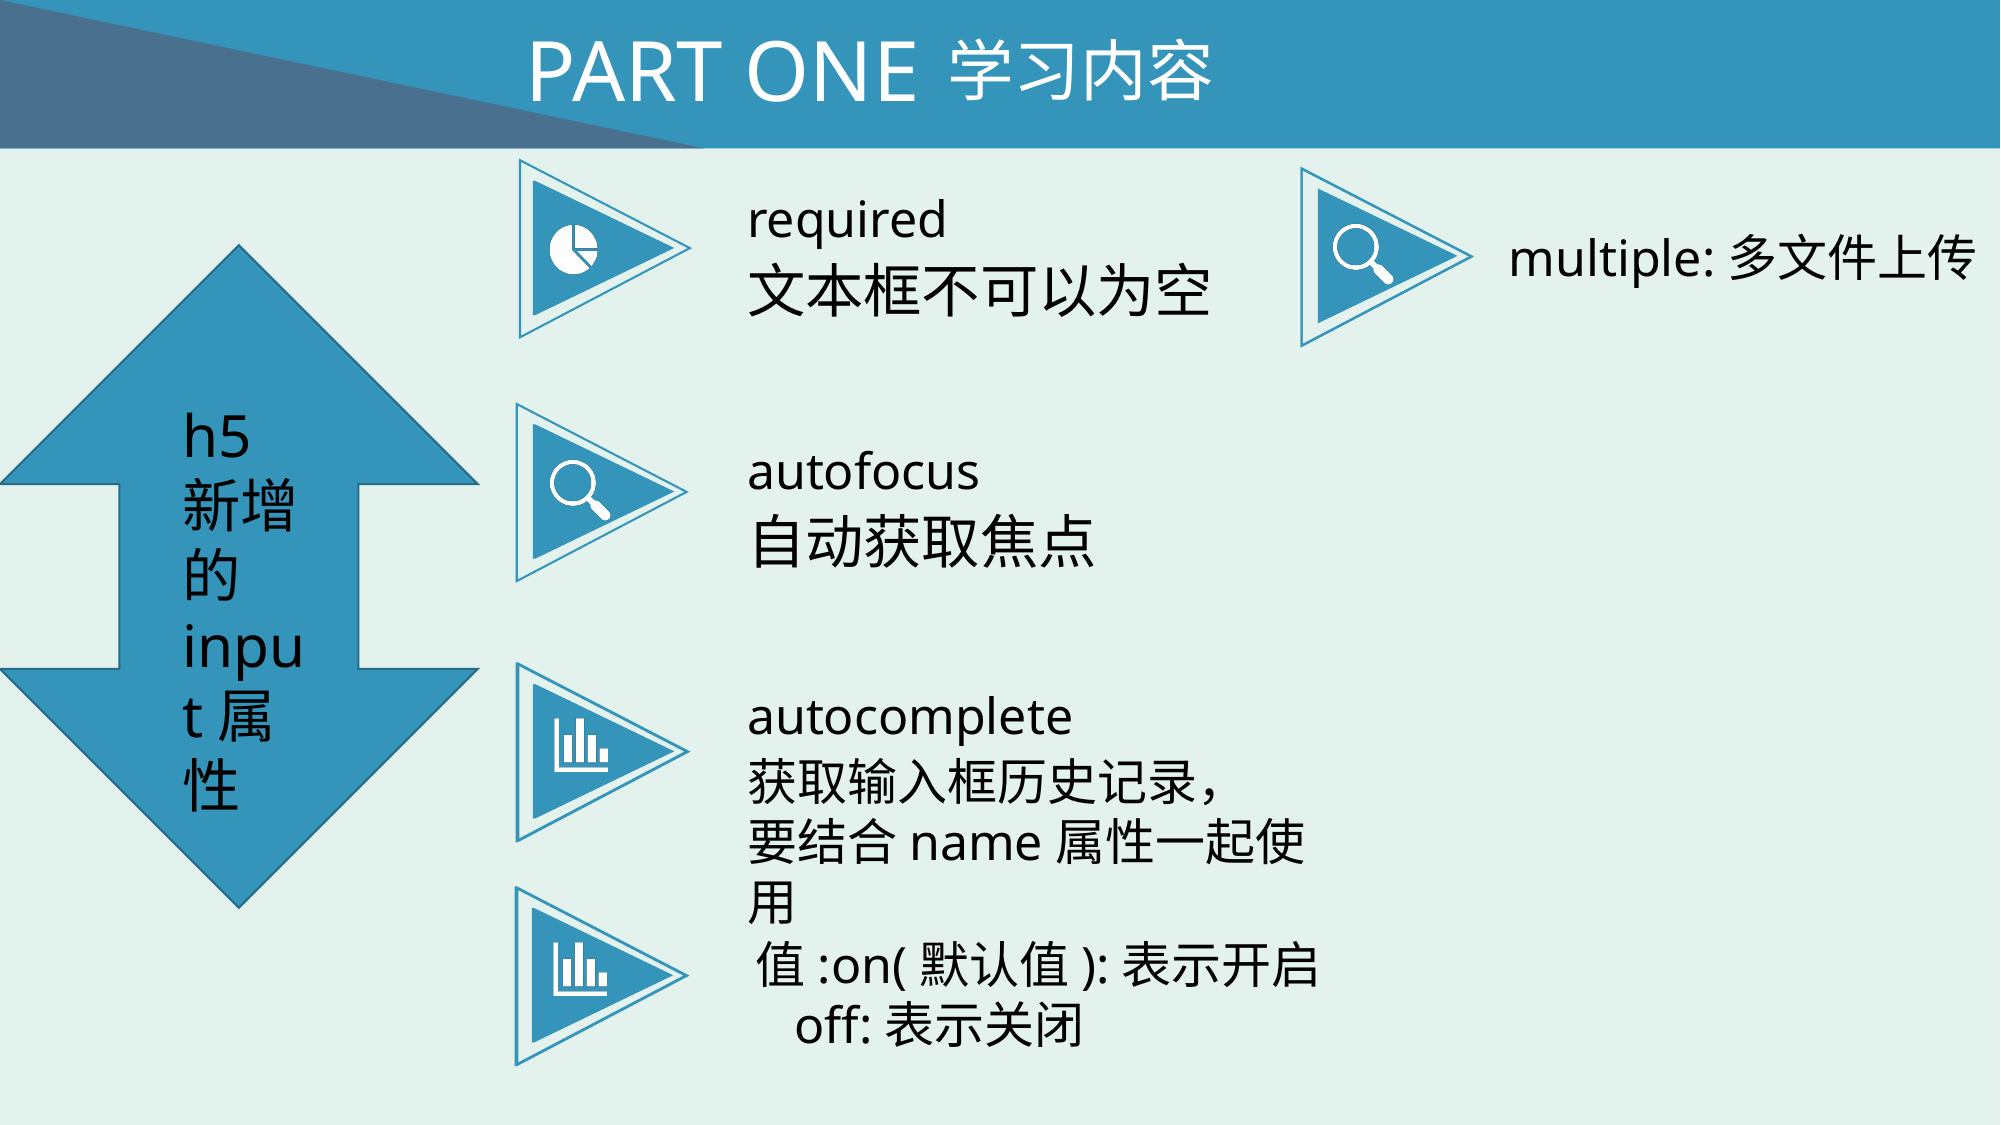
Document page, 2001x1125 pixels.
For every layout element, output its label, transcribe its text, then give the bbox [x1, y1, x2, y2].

text_box 学习内容 [932, 21, 1381, 116]
text_box 自动获取焦点 [732, 498, 1209, 583]
picture [541, 707, 619, 783]
text_box 文本框不可以为空 [732, 246, 1283, 332]
text_box [533, 422, 604, 561]
text_box [0, 0, 705, 150]
picture [1326, 217, 1400, 291]
text_box 获取输入框历史记录， 要结合name属性一起使用 [732, 743, 1324, 938]
text_box autofocus [732, 431, 1064, 507]
text_box multiple:多文件上传 [1493, 219, 2000, 294]
picture [540, 931, 618, 1007]
text_box 值:on(默认值):表示开启 off:表示关闭 [740, 925, 1339, 1061]
text_box [10, 0, 2000, 149]
text_box [517, 662, 691, 843]
text_box [0, 243, 481, 910]
text_box [515, 402, 689, 583]
text_box [617, 462, 677, 521]
text_box autocomplete [732, 676, 1198, 752]
text_box PART ONE [511, 11, 1127, 126]
picture [541, 218, 604, 281]
text_box [1300, 166, 1474, 348]
text_box required [732, 180, 984, 256]
picture [541, 453, 617, 527]
text_box h5新增的input属性 [167, 392, 329, 827]
text_box [516, 886, 690, 1067]
text_box [518, 158, 693, 340]
